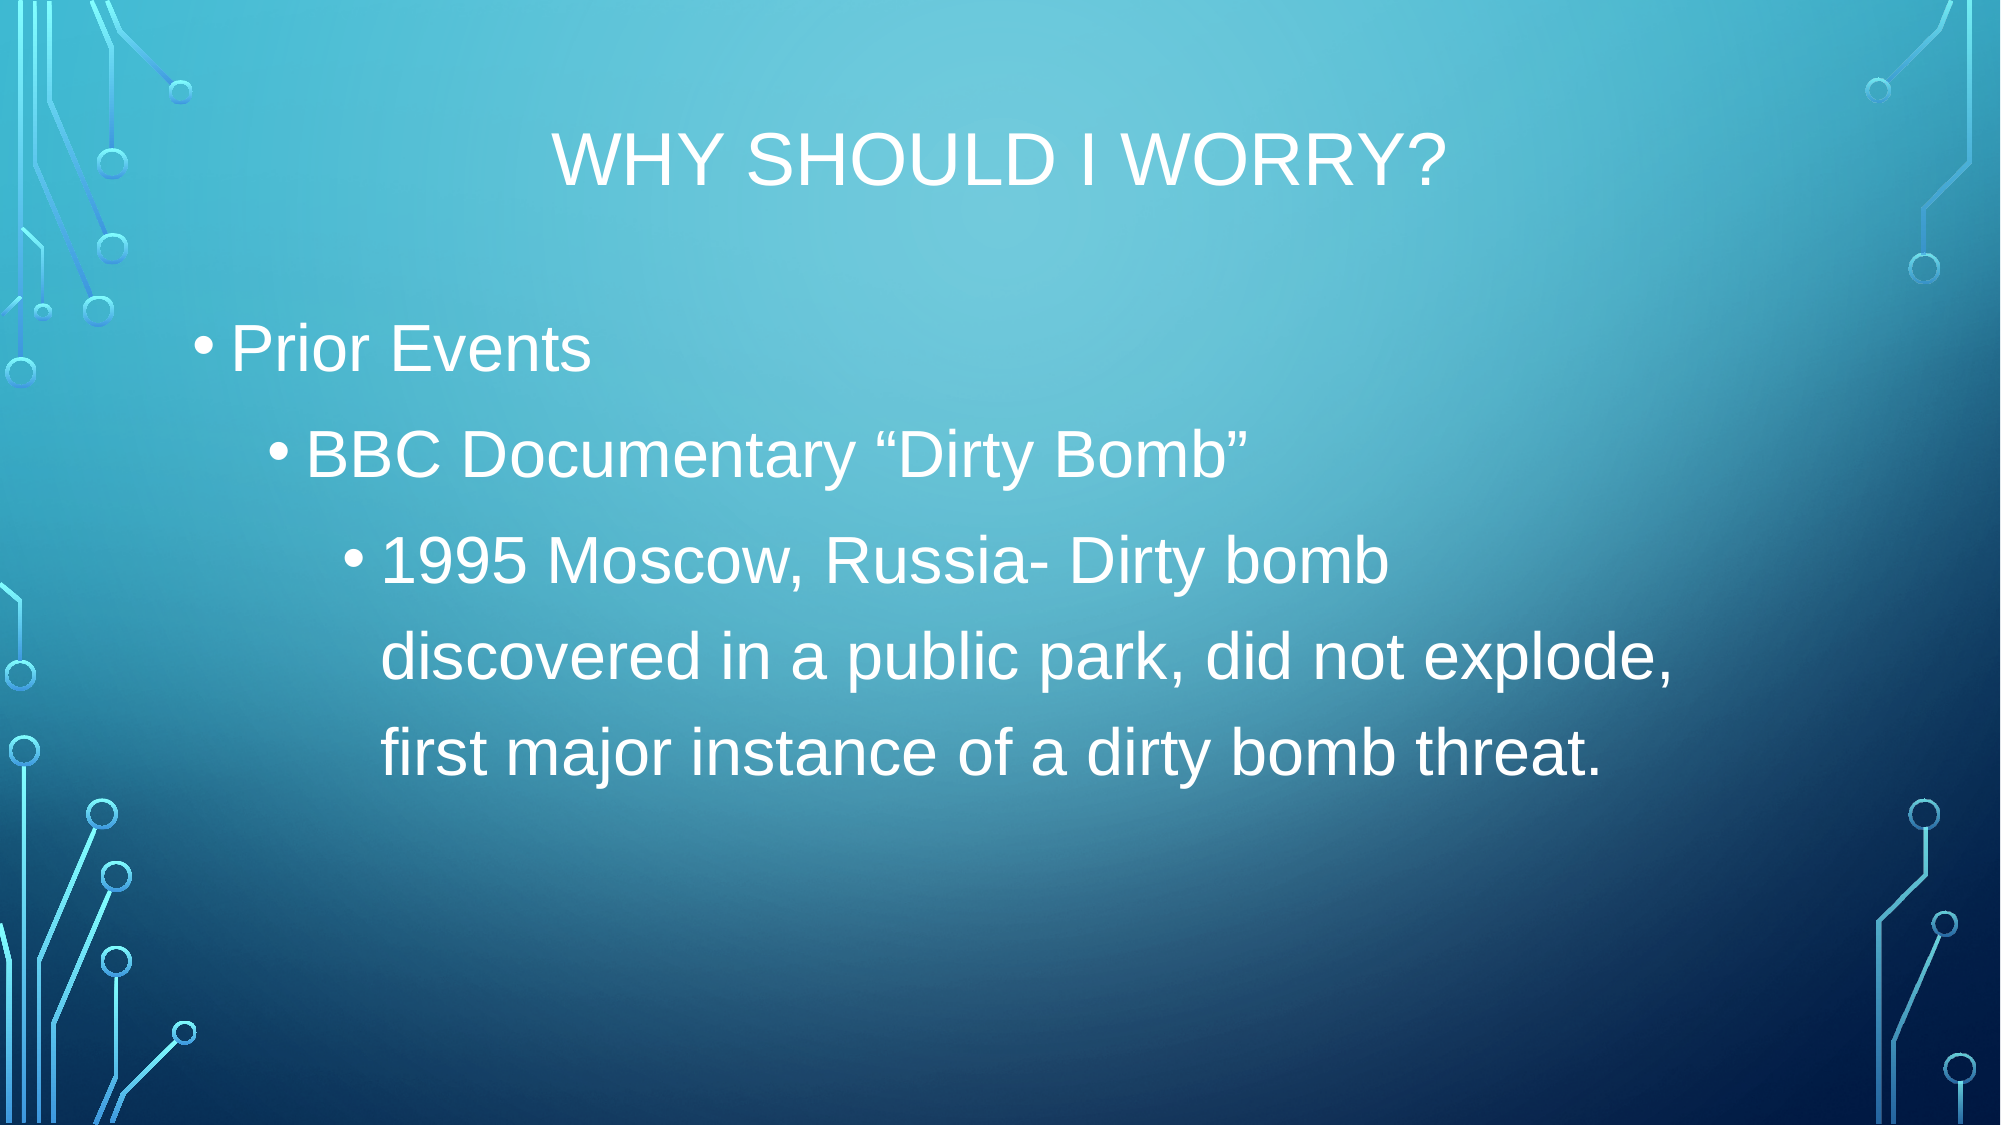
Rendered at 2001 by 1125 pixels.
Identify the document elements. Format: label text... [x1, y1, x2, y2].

list Prior Events BBC Documentary “Dirty Bomb” 1995 Moscow, Russia- Dirty bomb discovered in a public park, did not explode, first major instance of a dirty bomb threat. [177, 280, 1718, 970]
title WHY SHOULD I WORRY? [187, 86, 1813, 237]
